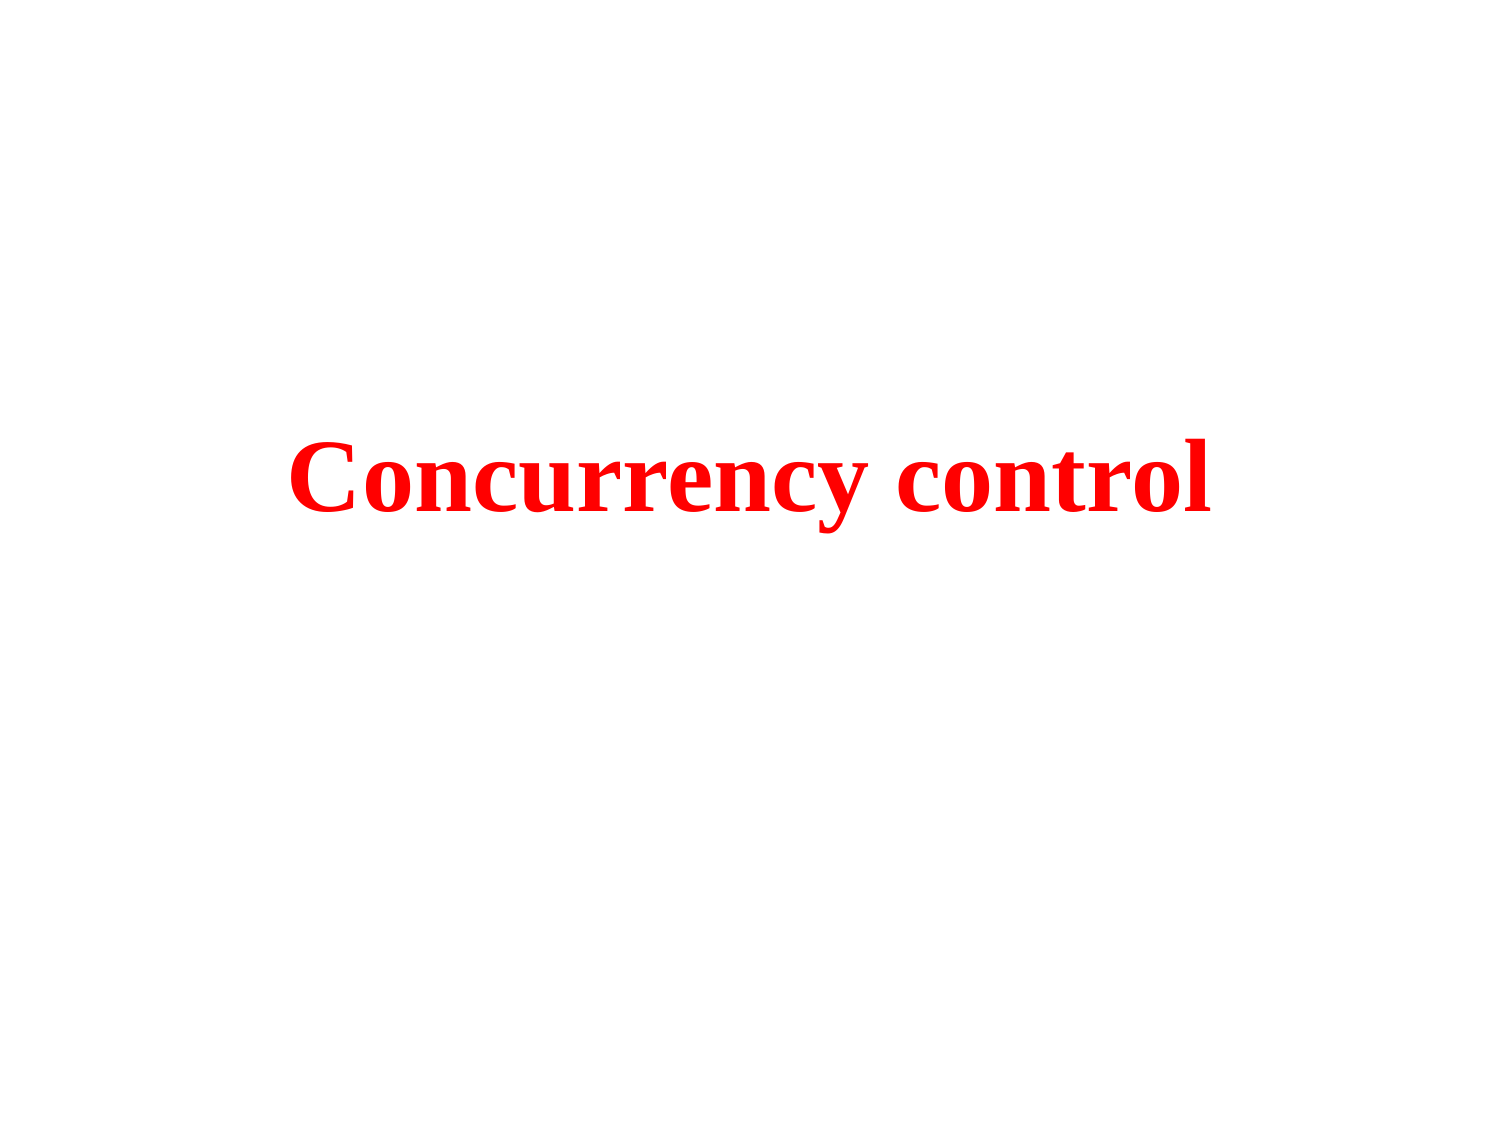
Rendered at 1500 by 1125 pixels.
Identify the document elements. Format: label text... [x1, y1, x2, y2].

title Concurrency control [112, 349, 1388, 591]
